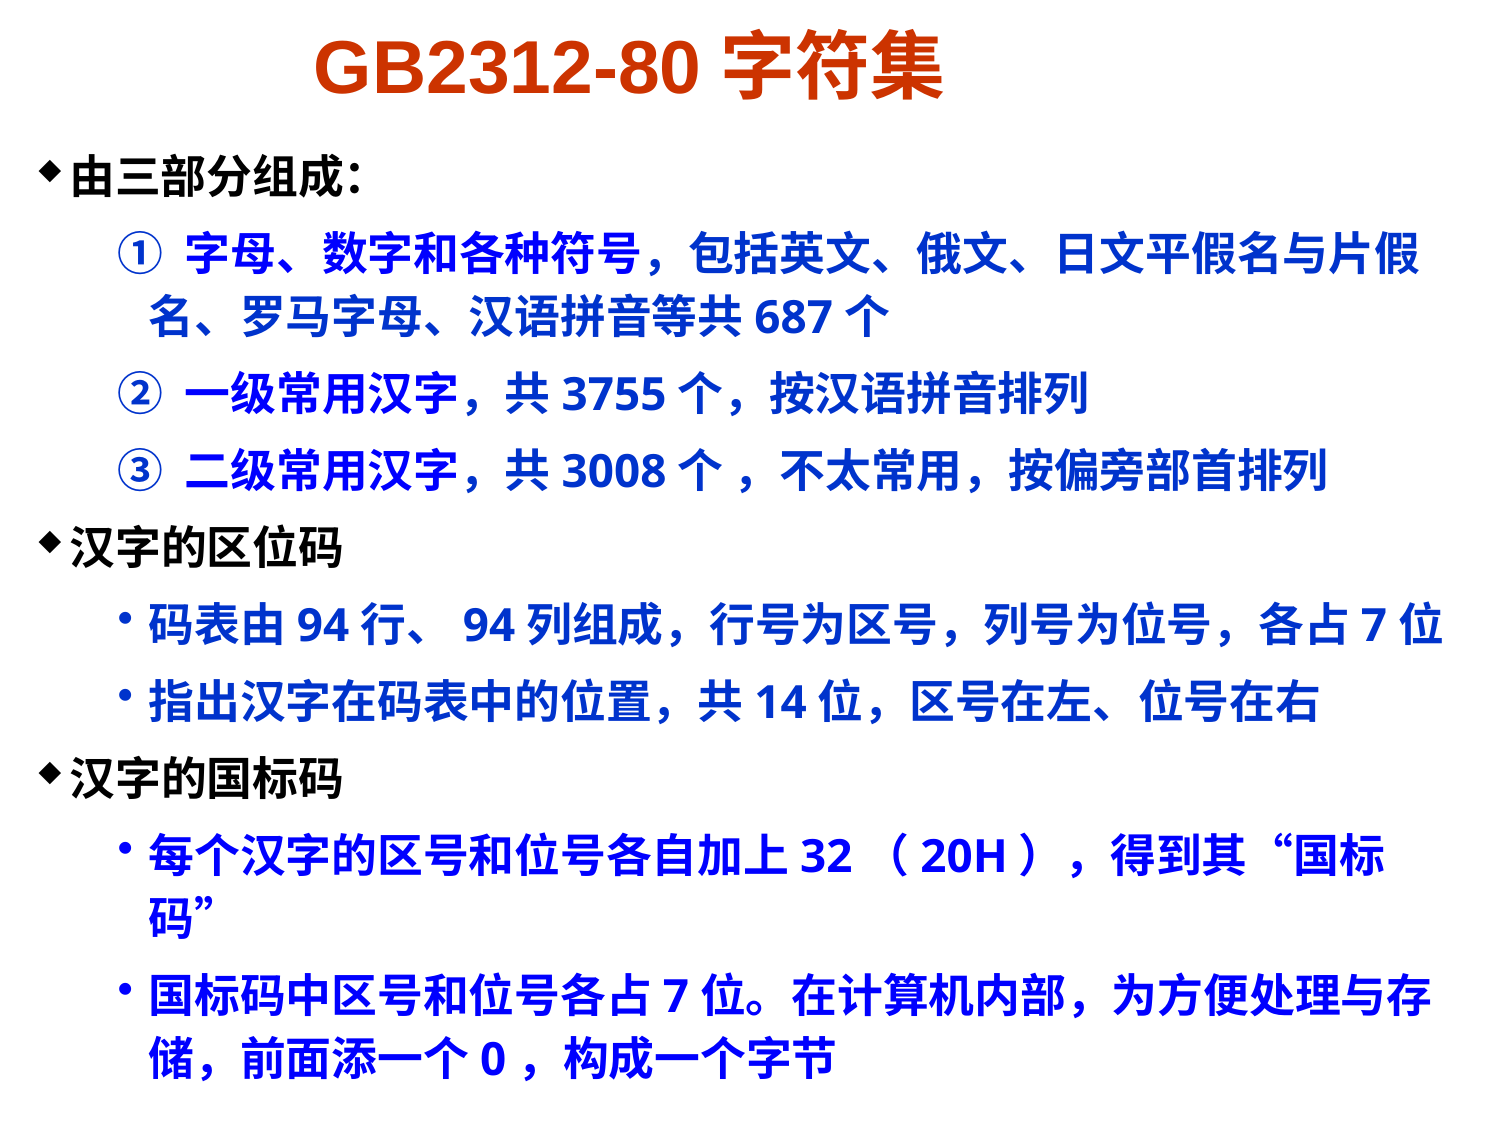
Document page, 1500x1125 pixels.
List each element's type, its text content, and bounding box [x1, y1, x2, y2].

title GB2312-80字符集 [130, 0, 1129, 173]
list 由三部分组成： ① 字母、数字和各种符号，包括英文、俄文、日文平假名与片假名、罗马字母、汉语拼音等共687个 ② 一级常用汉字，共3755个，按汉语拼音排列 ③ 二级常用汉字，共3008个 ，不太常用，按偏旁部首排列 汉字的区位码 码表由94行、94列组成，行号为区号，列号为位号，各占7位 指出汉字在码表中的位置，共14位，区号在左、位号在右 汉字的国标码 每个汉字的区号和位号各自加上32（20H），得到其“国标码” 国标码中区号和位号各占7位。在计算机内部，为方便处理与存储，前面添一个0，构成一个字节 [25, 134, 1470, 1090]
